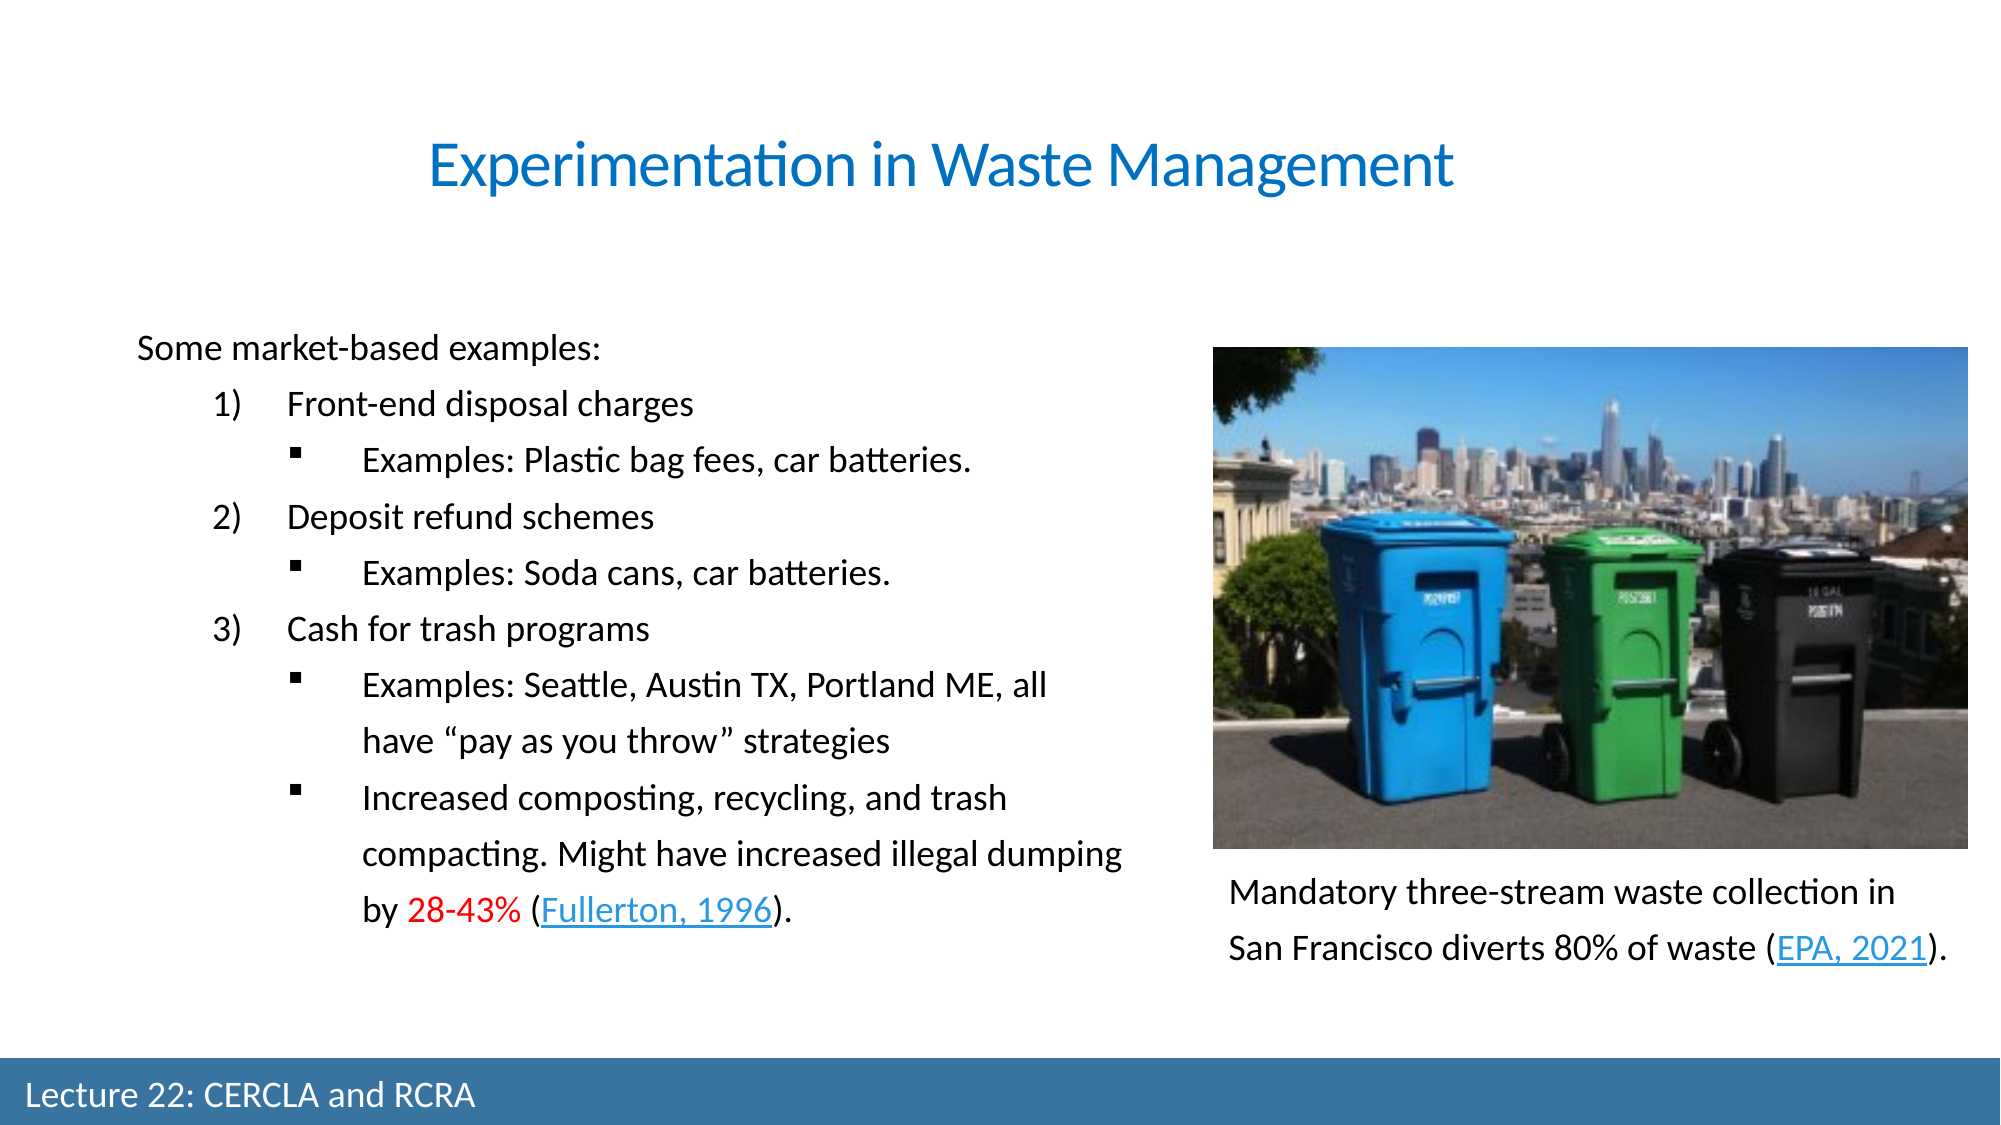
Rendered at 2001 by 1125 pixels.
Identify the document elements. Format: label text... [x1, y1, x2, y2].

text_box Mandatory three-stream waste collection in San Francisco diverts 80% of waste (EPA, 2021). [1213, 849, 1968, 976]
picture [1213, 347, 1968, 849]
text_box Some market-based examples: Front-end disposal charges Examples: Plastic bag fees, car batteries. Deposit refund schemes Examples: Soda cans, car batteries. Cash for trash programs Examples: Seattle, Austin TX, Portland ME, all have “pay as you throw” strategies Increased composting, recycling, and trash compacting. Might have increased illegal dumping by 28-43% (Fullerton, 1996). [122, 304, 1144, 994]
text_box Experimentation in Waste Management [355, 85, 1542, 207]
